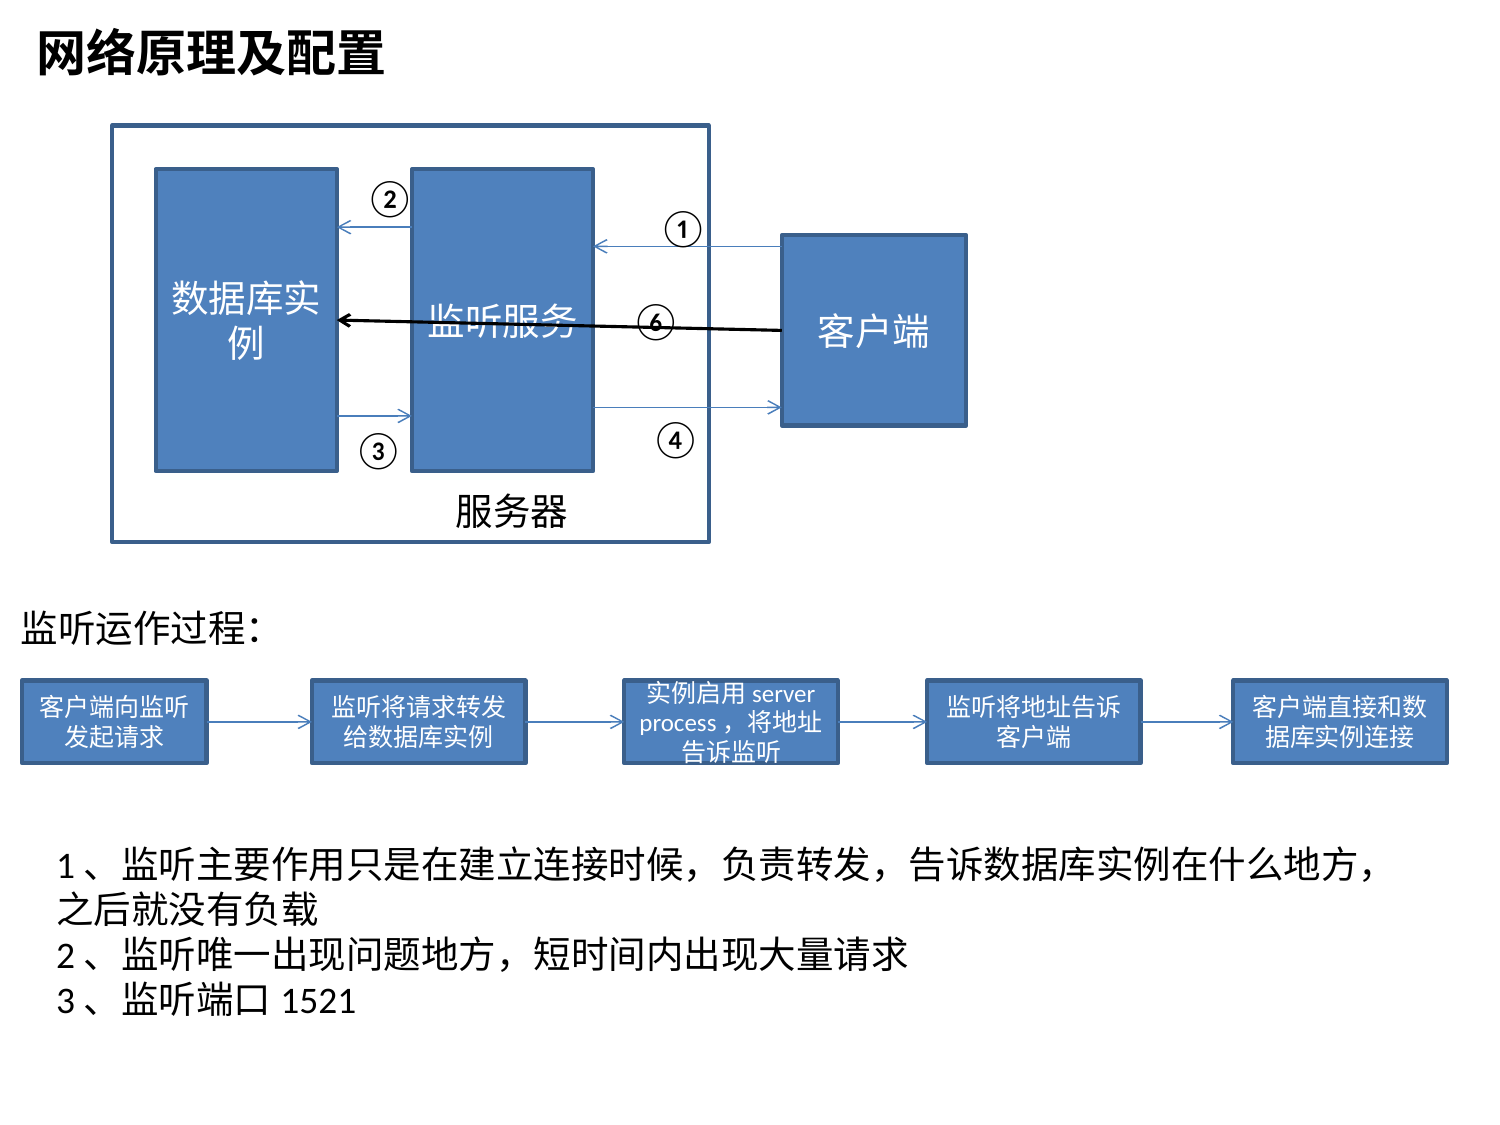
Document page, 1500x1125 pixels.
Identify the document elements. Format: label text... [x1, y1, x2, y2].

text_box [5, 597, 1448, 764]
text_box 1、监听主要作用只是在建立连接时候，负责转发，告诉数据库实例在什么地方，之后就没有负载 2、监听唯一出现问题地方，短时间内出现大量请求 3、监听端口1521 [41, 834, 1377, 1074]
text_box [111, 125, 967, 543]
text_box 网络原理及配置 [21, 14, 911, 89]
